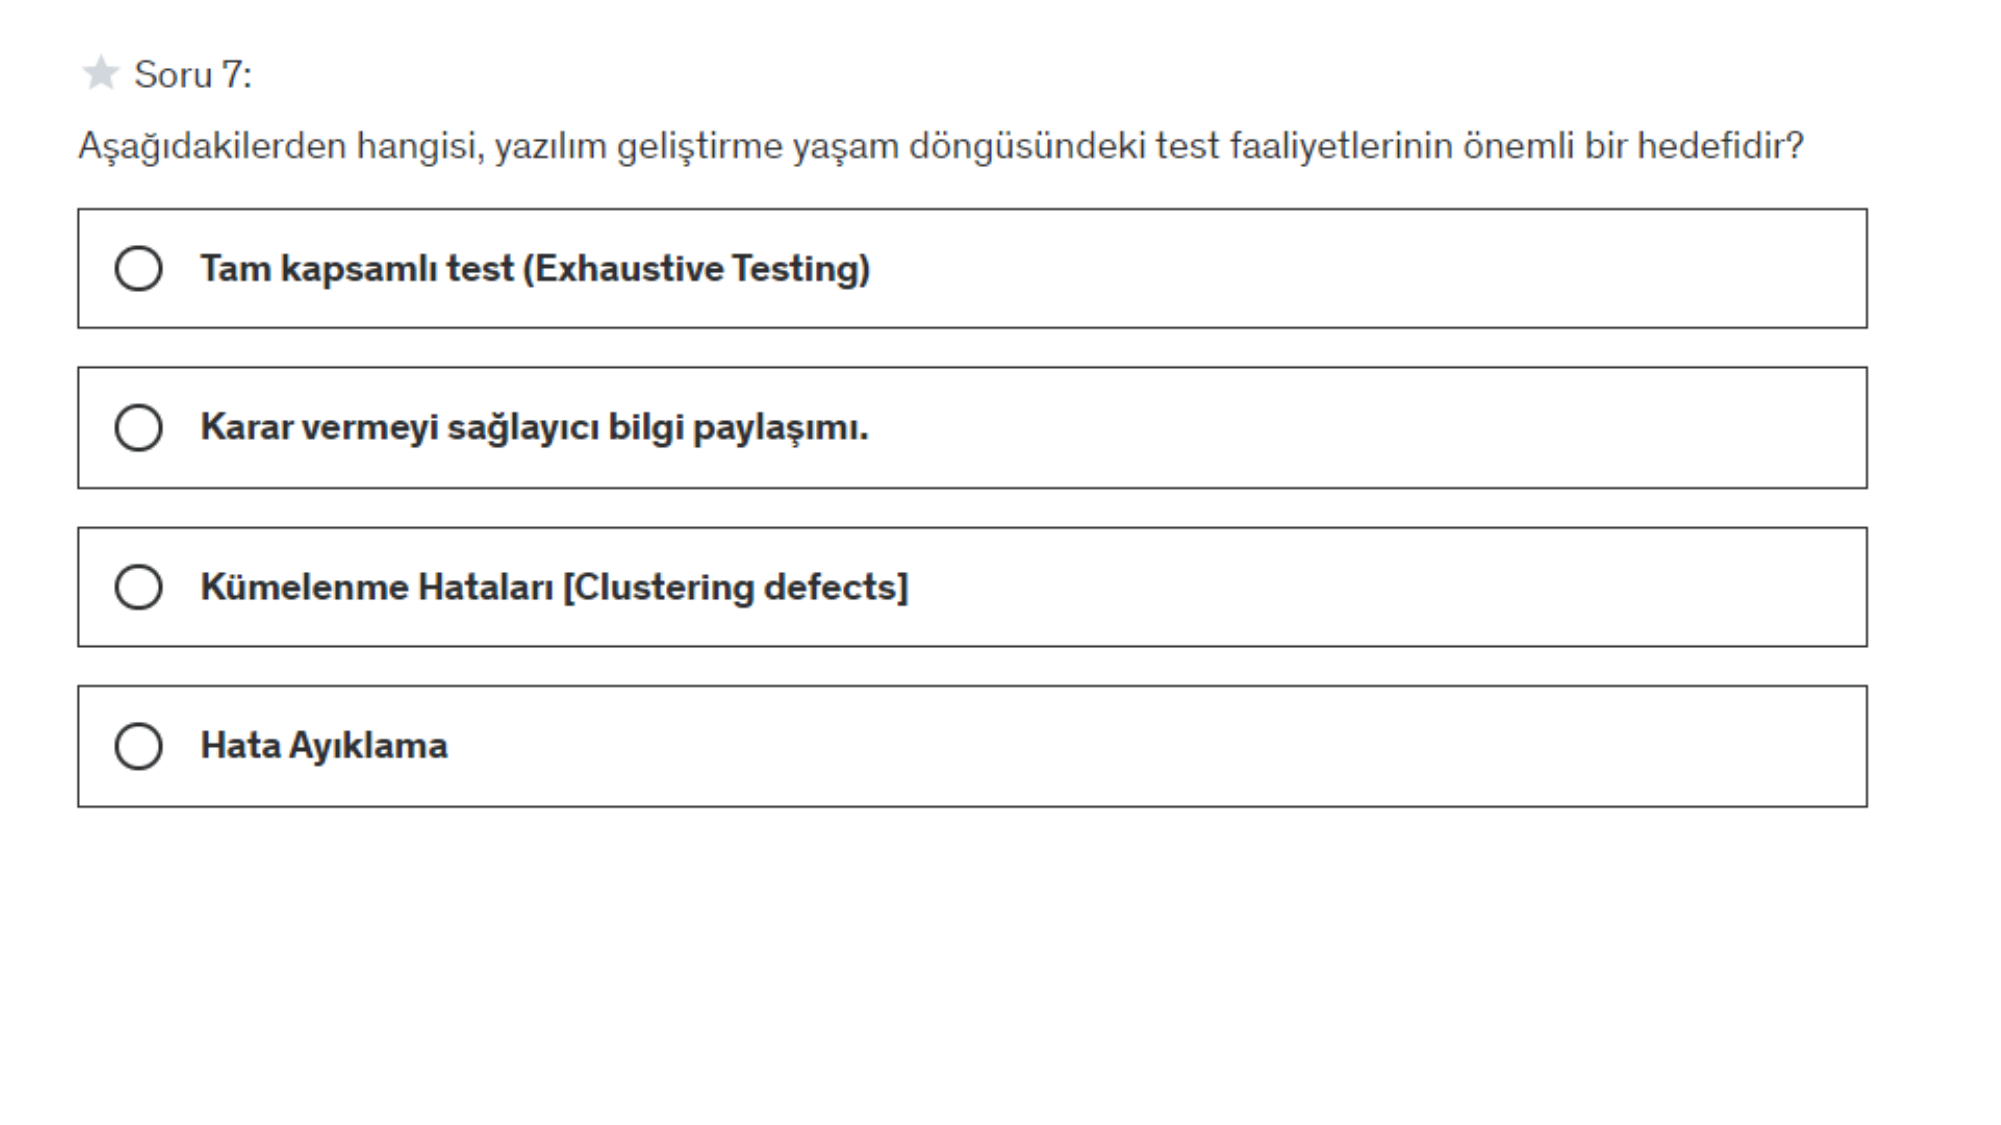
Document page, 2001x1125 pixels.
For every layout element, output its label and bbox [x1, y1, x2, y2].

list [57, 42, 1879, 825]
